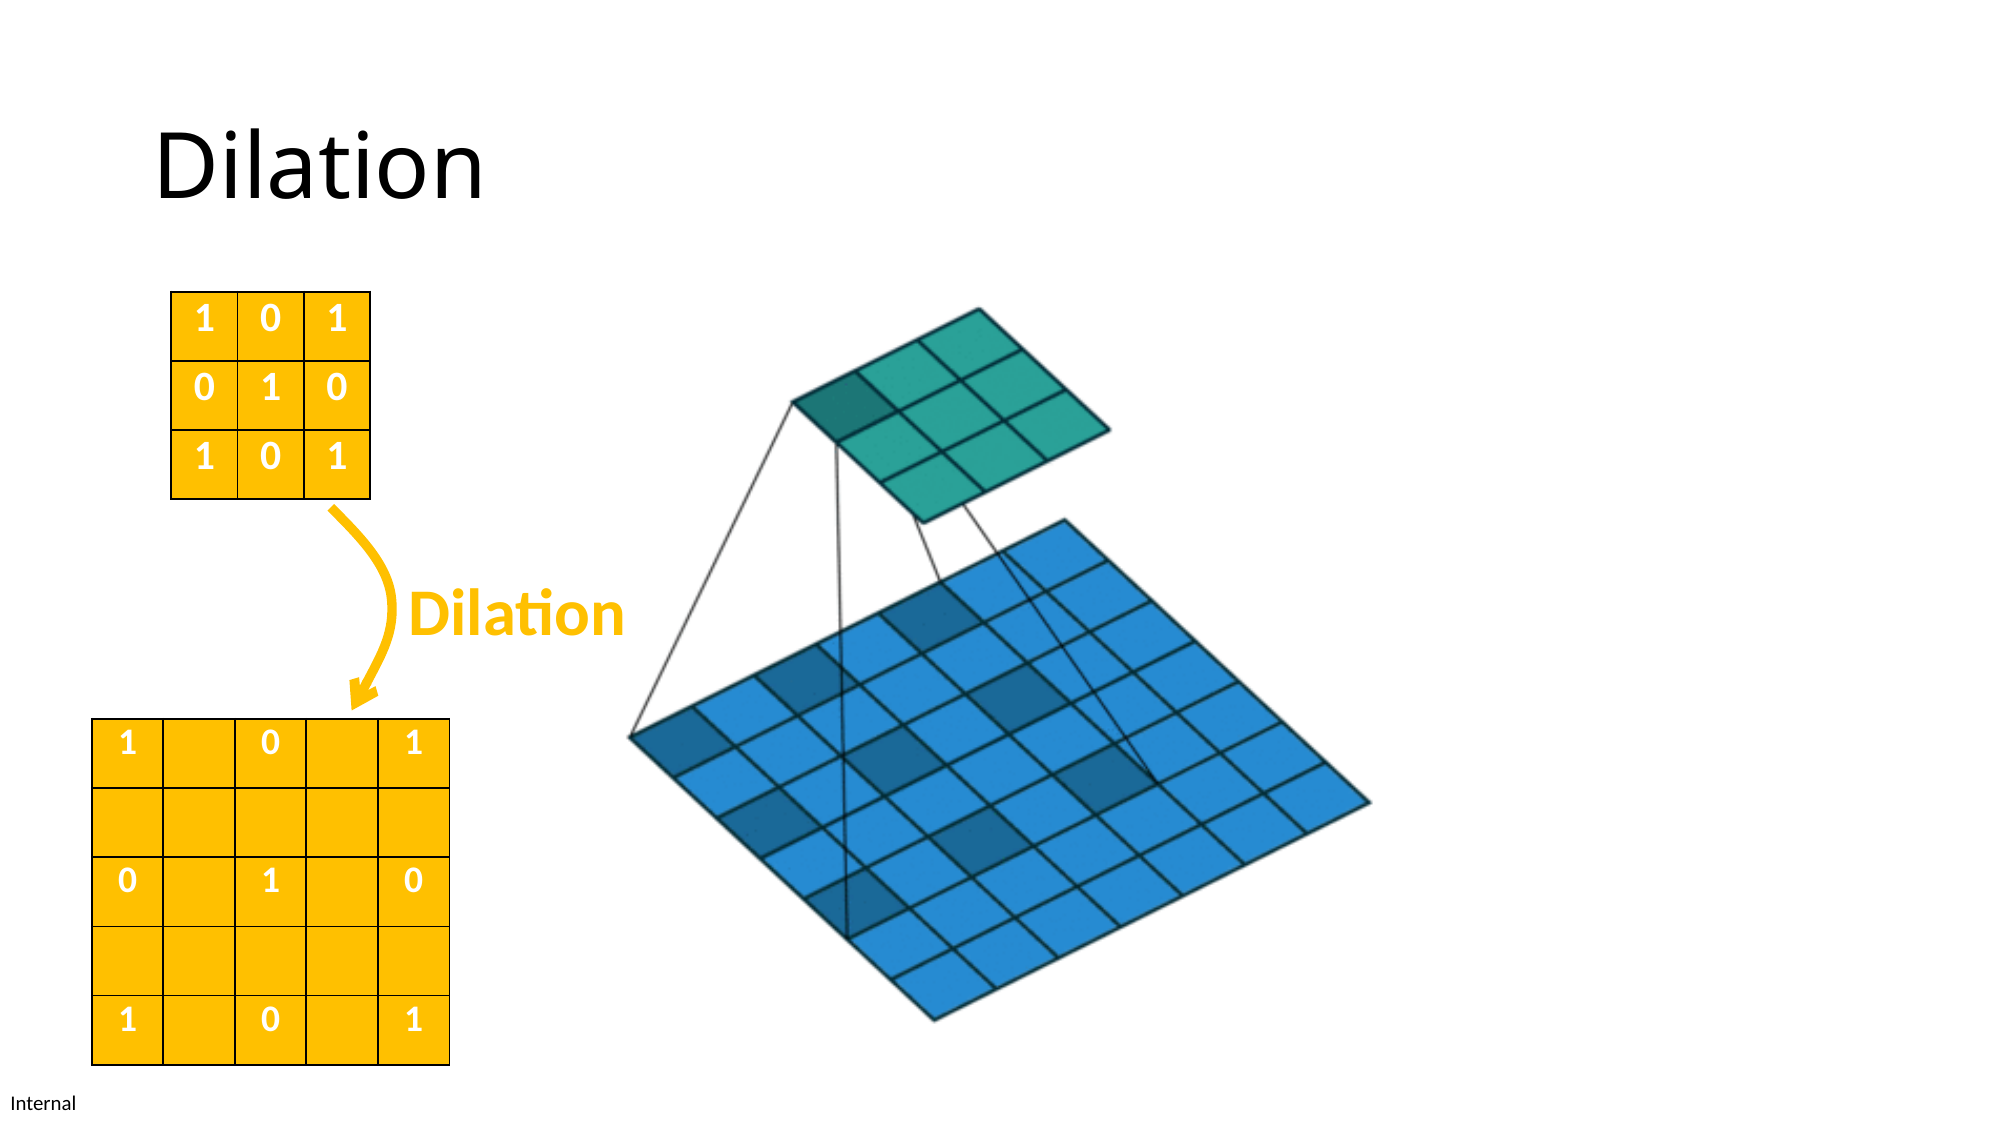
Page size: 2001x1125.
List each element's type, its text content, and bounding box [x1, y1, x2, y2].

table_header 0 [236, 720, 305, 787]
table_cell [164, 927, 234, 995]
table_header 1 [379, 720, 449, 787]
table_cell 1 [238, 362, 303, 429]
table_cell [307, 789, 377, 856]
table_cell [379, 789, 449, 856]
table_cell 0 [236, 996, 305, 1064]
table_header 0 [238, 293, 303, 360]
table_cell 0 [379, 858, 449, 926]
table_cell [307, 996, 377, 1064]
table_cell 0 [172, 362, 237, 429]
table_header 1 [93, 720, 162, 787]
table_cell 0 [238, 431, 303, 498]
table_cell 1 [379, 996, 449, 1064]
title Dilation [137, 59, 1863, 278]
table_header 1 [172, 293, 237, 360]
text_box [330, 506, 393, 711]
table_cell [93, 789, 162, 856]
table_cell [93, 927, 162, 995]
text_box Dilation [393, 560, 585, 656]
table_cell [379, 927, 449, 995]
table_cell 1 [93, 996, 162, 1064]
table_cell [236, 927, 305, 995]
table_cell 1 [172, 431, 237, 498]
table_header 1 [305, 293, 369, 360]
table_cell [164, 789, 234, 856]
table_cell 0 [305, 362, 369, 429]
table_cell 1 [305, 431, 369, 498]
table_cell [307, 858, 377, 926]
table_cell [164, 858, 234, 926]
table_cell 0 [93, 858, 162, 926]
table_cell [236, 789, 305, 856]
table_cell 1 [236, 858, 305, 926]
table_cell [307, 927, 377, 995]
table_header [307, 720, 377, 787]
table_header [164, 720, 234, 787]
table_cell [164, 996, 234, 1064]
picture [585, 264, 1415, 1066]
